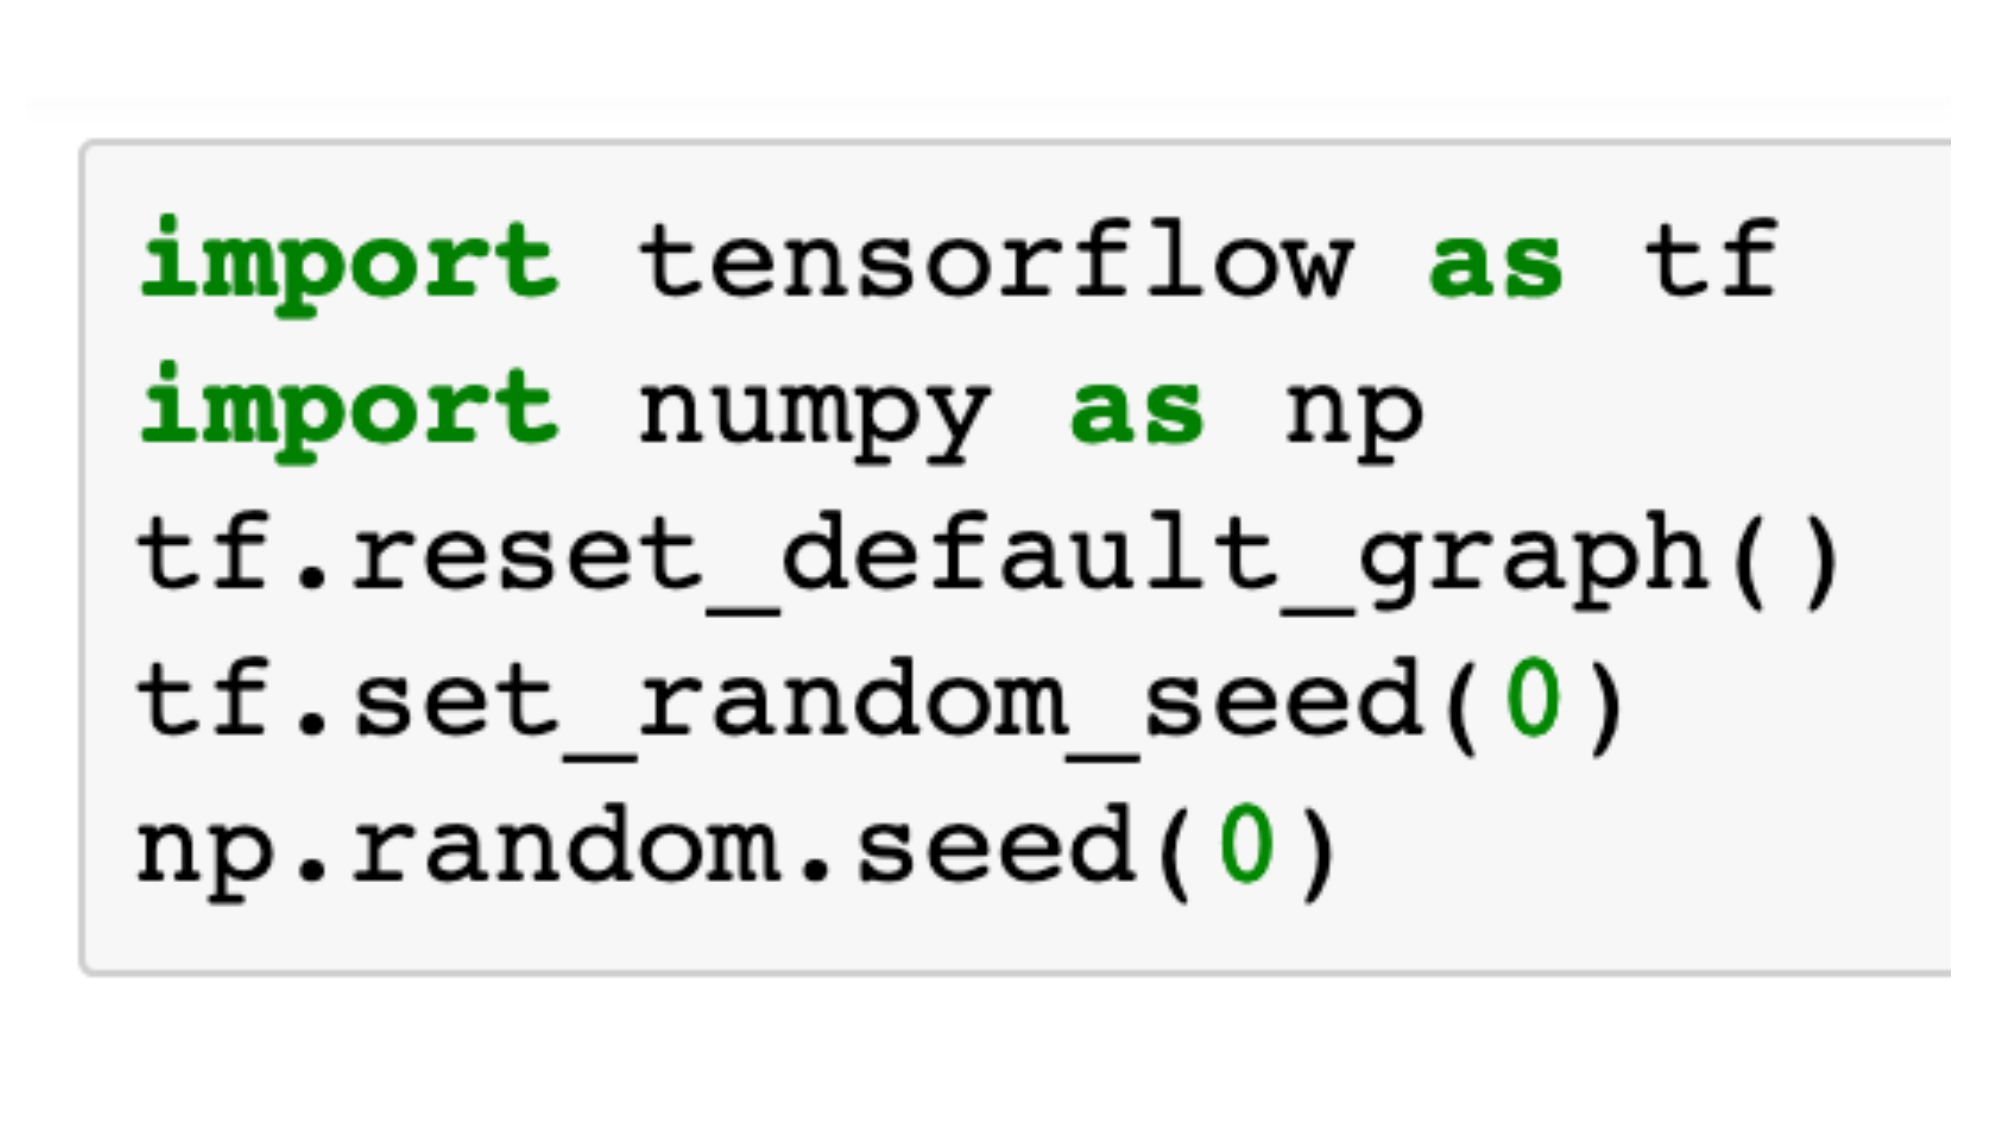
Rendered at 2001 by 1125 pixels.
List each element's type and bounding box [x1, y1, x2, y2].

picture [26, 97, 1951, 1039]
